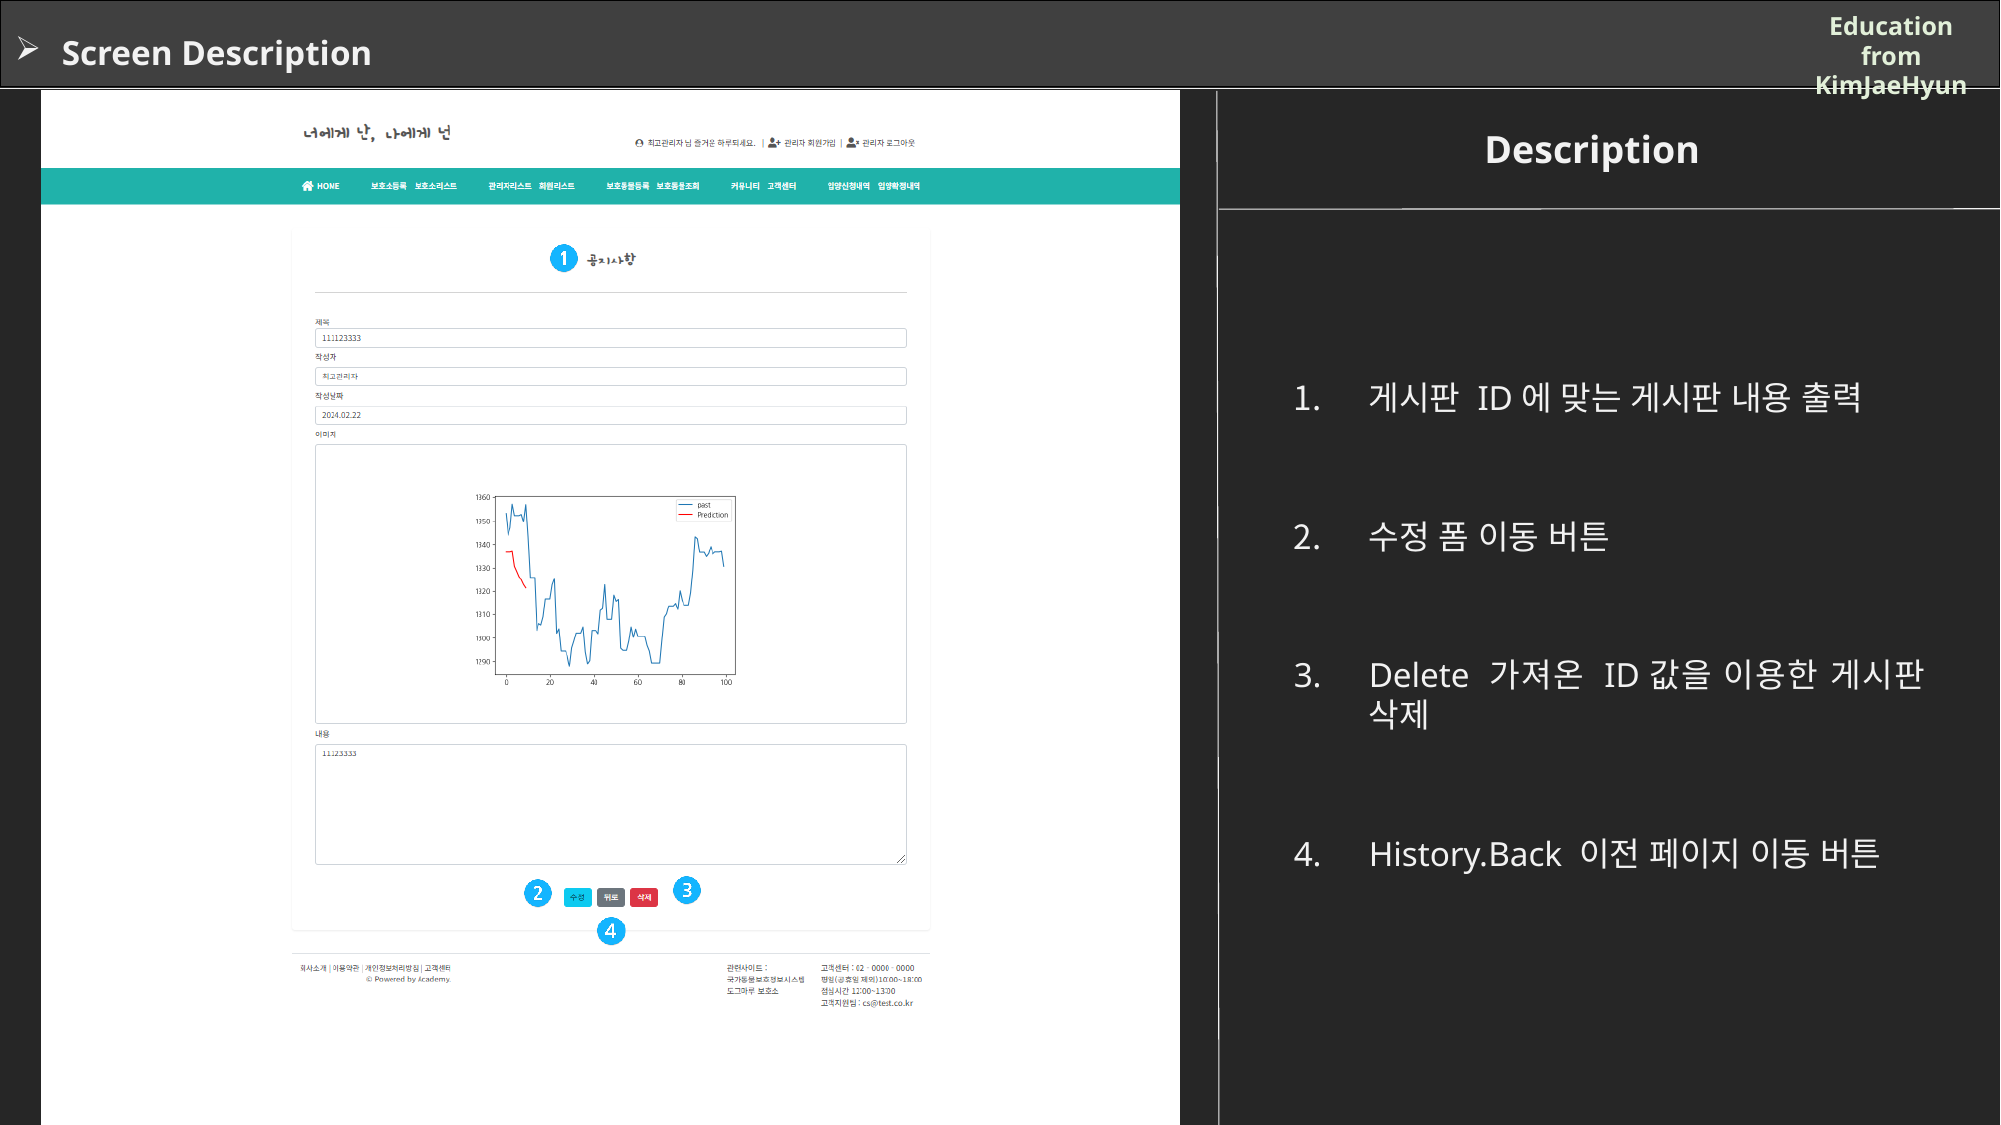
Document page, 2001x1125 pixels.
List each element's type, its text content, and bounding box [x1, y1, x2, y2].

text_box Education from KimJaeHyun [1782, 89, 2000, 108]
text_box Education from KimJaeHyun [1782, 2, 2000, 88]
table_header Screen Description [1, 1, 1999, 86]
text_box 게시판 ID에 맞는 게시판 내용 출력 수정 폼 이동 버튼 Delete 가져온 ID값을 이용한 게시판 삭제 History.Back 이전 페이지 이동 버튼 [1279, 369, 1940, 881]
picture [41, 90, 1180, 1125]
text_box Description [1452, 118, 1733, 179]
